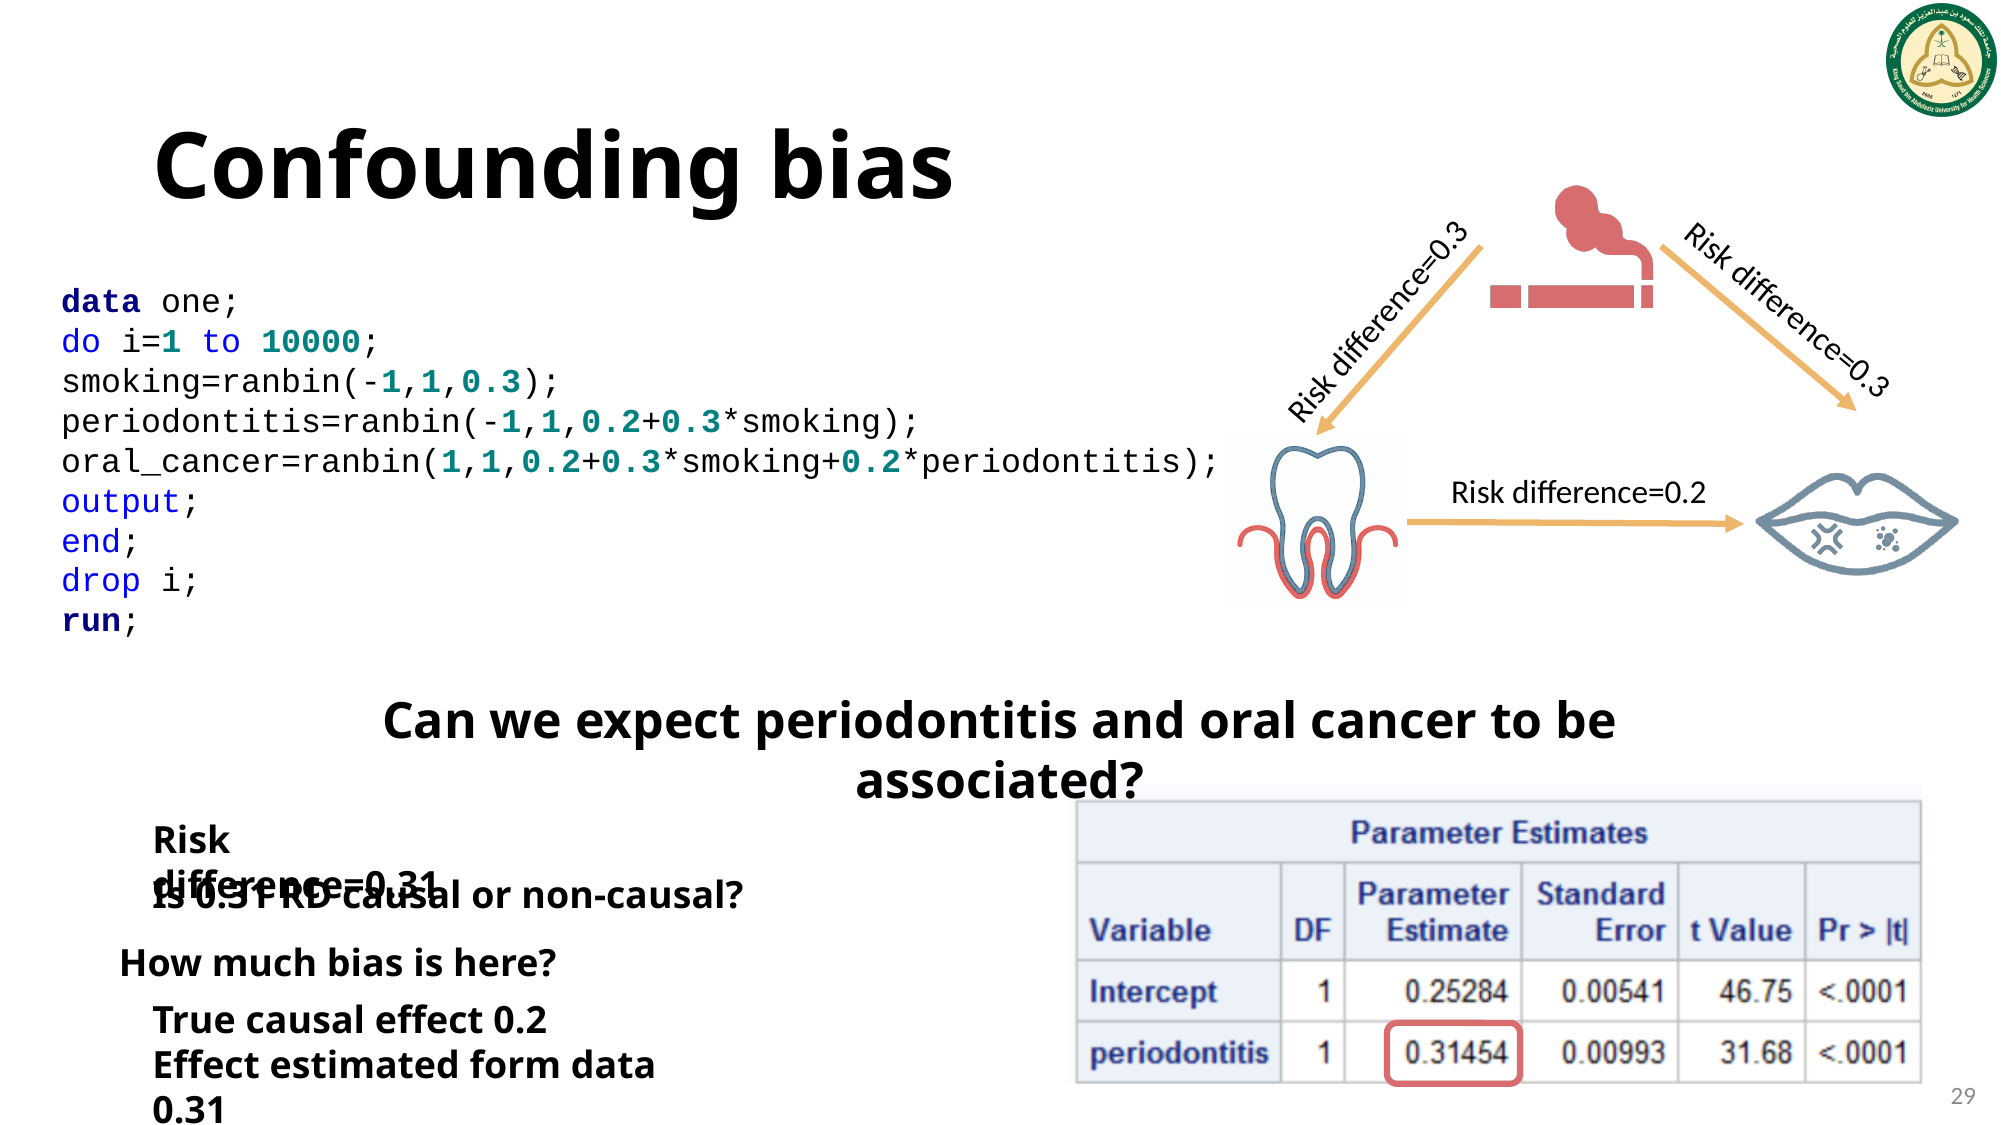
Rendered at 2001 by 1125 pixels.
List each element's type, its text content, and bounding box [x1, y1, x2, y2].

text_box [1226, 148, 1970, 637]
title Confounding bias [137, 59, 1863, 271]
text_box Is 0.31 RD causal or non-causal? [137, 864, 921, 924]
slide_number 29 [1541, 1065, 1991, 1125]
text_box How much bias is here? [96, 931, 580, 992]
text_box True causal effect 0.2 Effect estimated form data 0.31 [137, 989, 729, 1125]
text_box data one; do i=1 to 10000; smoking=ranbin(-1,1,0.3); periodontitis=ranbin(-1,1,0.2+0.3*smoking); oral_cancer=ranbin(1,1,0.2+0.3*smoking+0.2*periodontitis); output; end; drop i; run; [46, 271, 1249, 646]
text_box Can we expect periodontitis and oral cancer to be associated? [312, 681, 1688, 817]
text_box Risk difference=0.31 [137, 808, 493, 864]
picture [1886, 3, 1997, 117]
picture [1067, 784, 1923, 1084]
